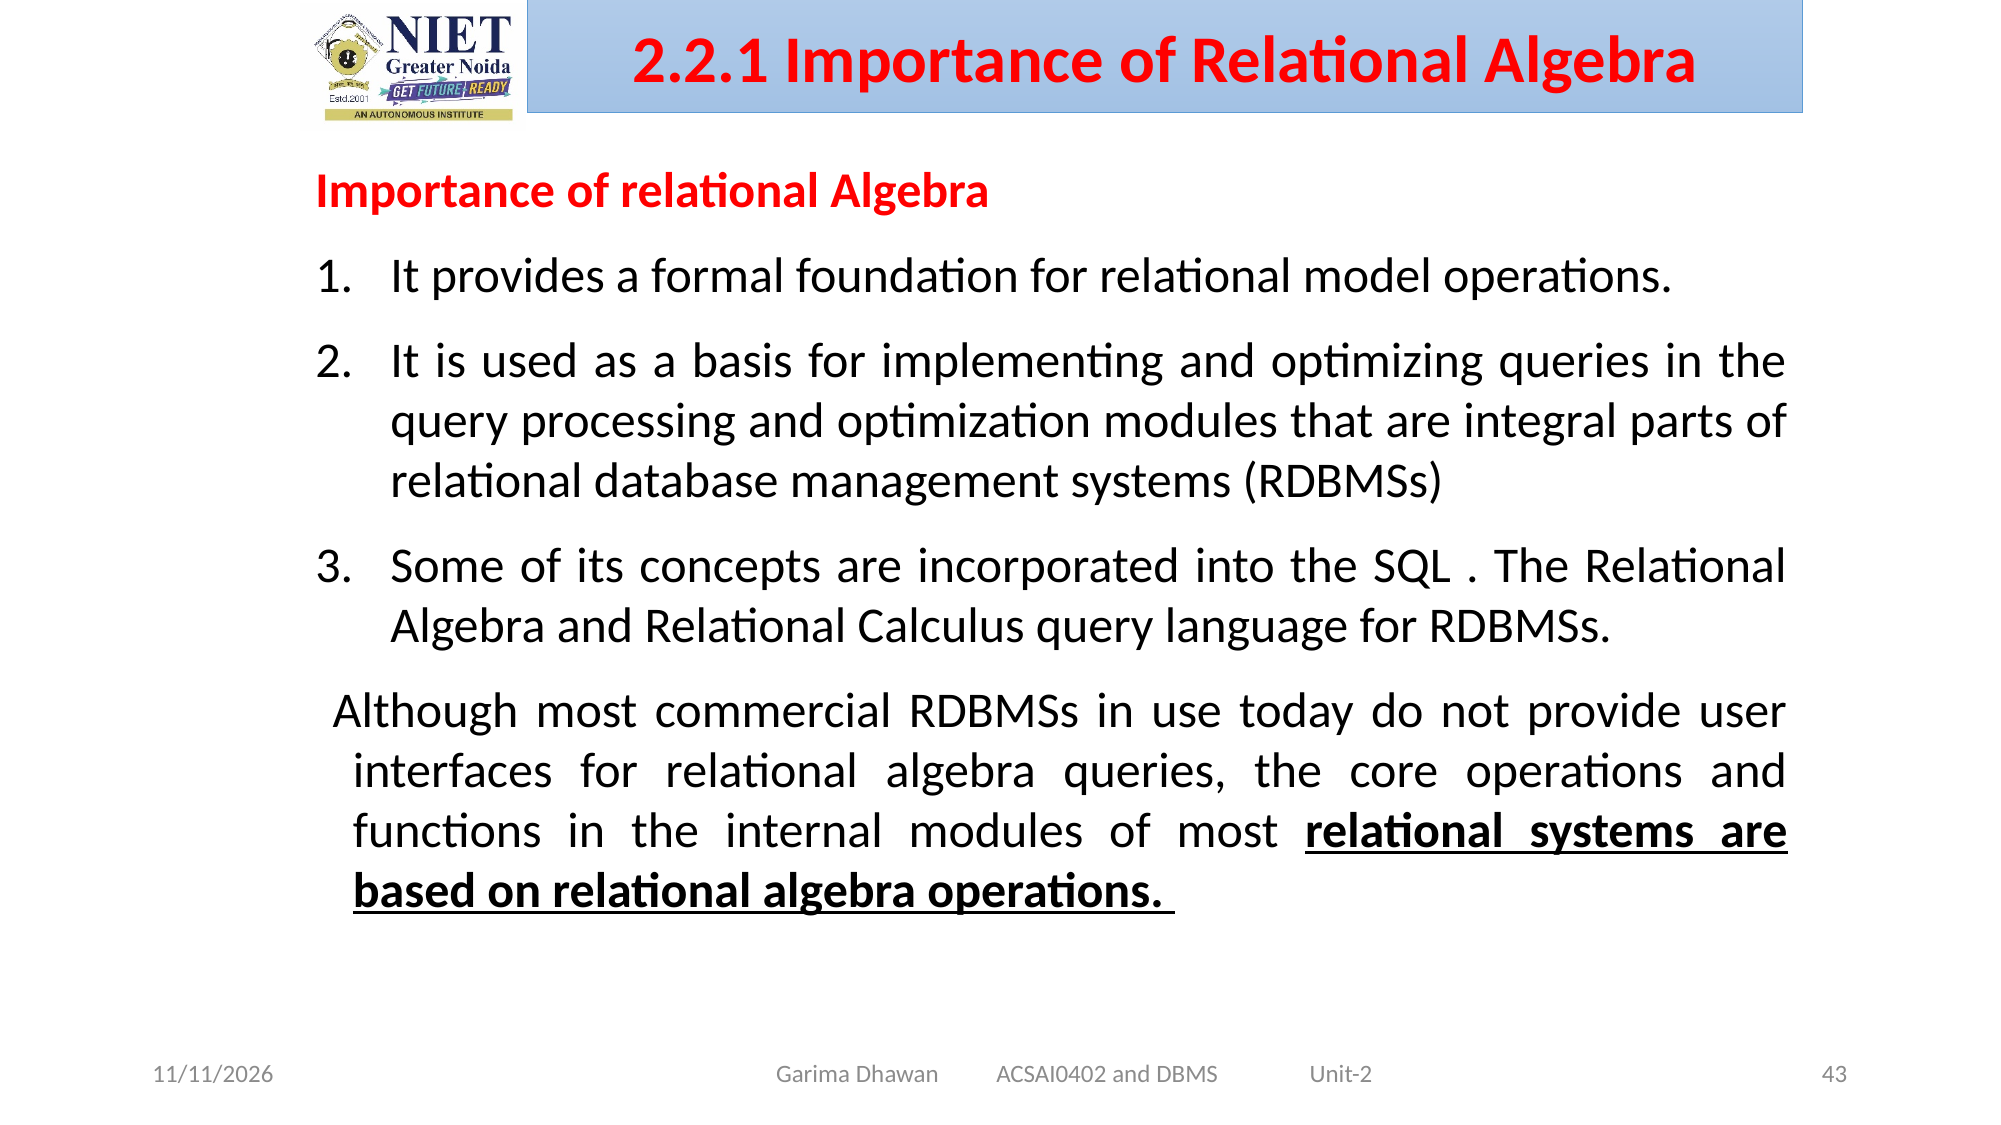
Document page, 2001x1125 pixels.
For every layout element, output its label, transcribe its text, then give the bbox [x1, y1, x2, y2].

list Importance of relational Algebra It provides a formal foundation for relational model operations. It is used as a basis for implementing and optimizing queries in the query processing and optimization modules that are integral parts of relational database management systems (RDBMSs) Some of its concepts are incorporated into the SQL . The Relational Algebra and Relational Calculus query language for RDBMSs. Although most commercial RDBMSs in use today do not provide user interfaces for relational algebra queries, the core operations and functions in the internal modules of most relational systems are based on relational algebra operations. [300, 149, 1803, 1022]
slide_number 43 [1412, 1042, 1863, 1103]
text_box 2.2.1 Importance of Relational Algebra [527, 0, 1803, 113]
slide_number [137, 1042, 588, 1103]
footer Garima Dhawan ACSAI0402 and DBMS Unit-2 [662, 1042, 1412, 1103]
picture [300, 3, 526, 131]
